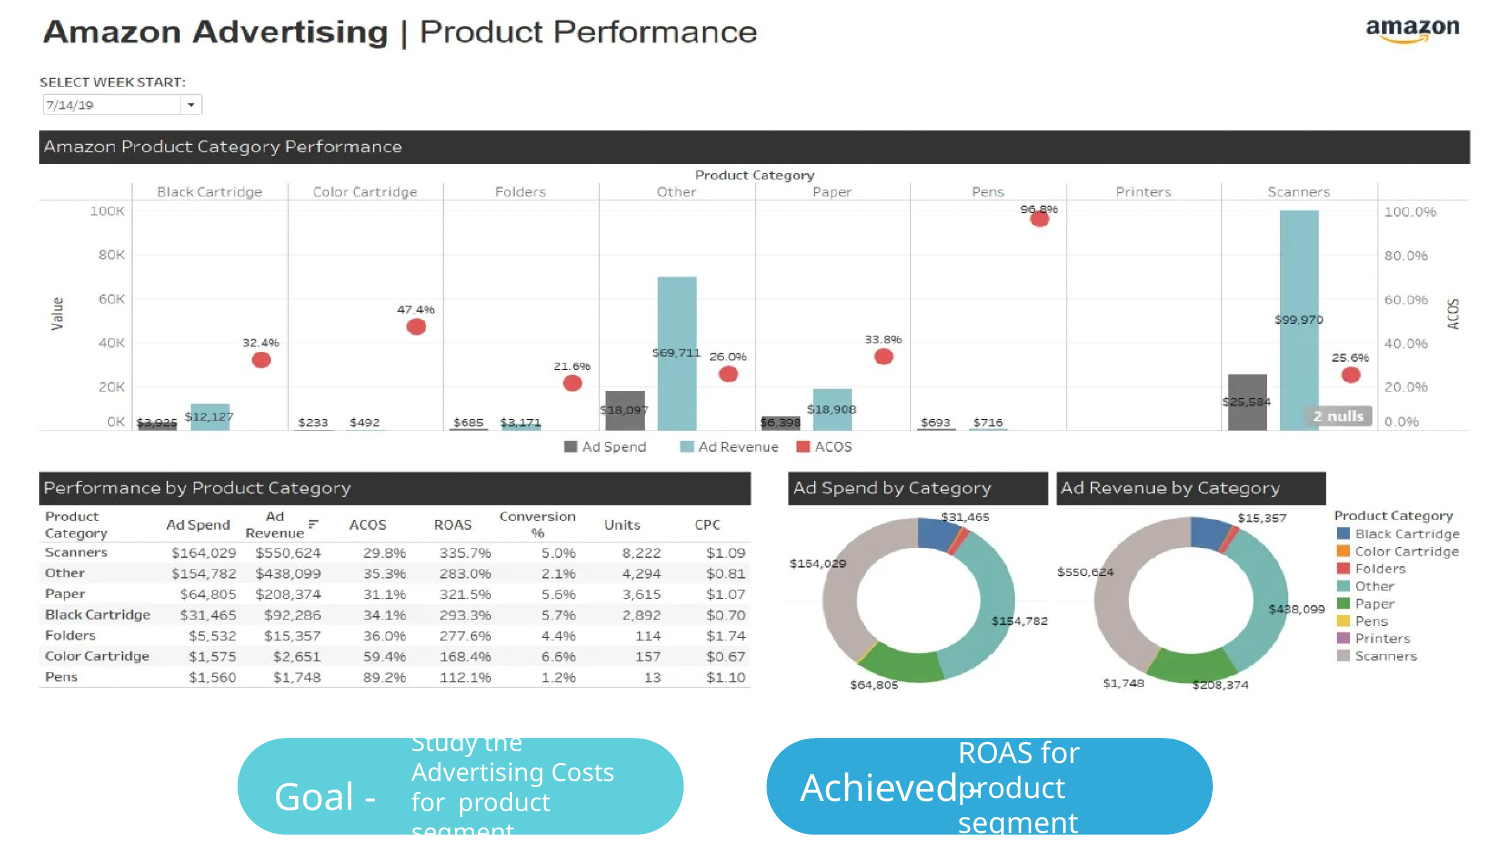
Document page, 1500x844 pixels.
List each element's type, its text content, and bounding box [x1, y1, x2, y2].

text_box [766, 738, 942, 835]
text_box [654, 741, 684, 831]
text_box Achieved - [785, 748, 942, 824]
text_box ROAS for product segment [942, 738, 1182, 835]
text_box [1182, 741, 1213, 832]
text_box [237, 738, 396, 827]
text_box Study the Advertising Costs for product segment [396, 738, 654, 835]
picture [24, 11, 1480, 715]
text_box Goal - [259, 747, 419, 844]
